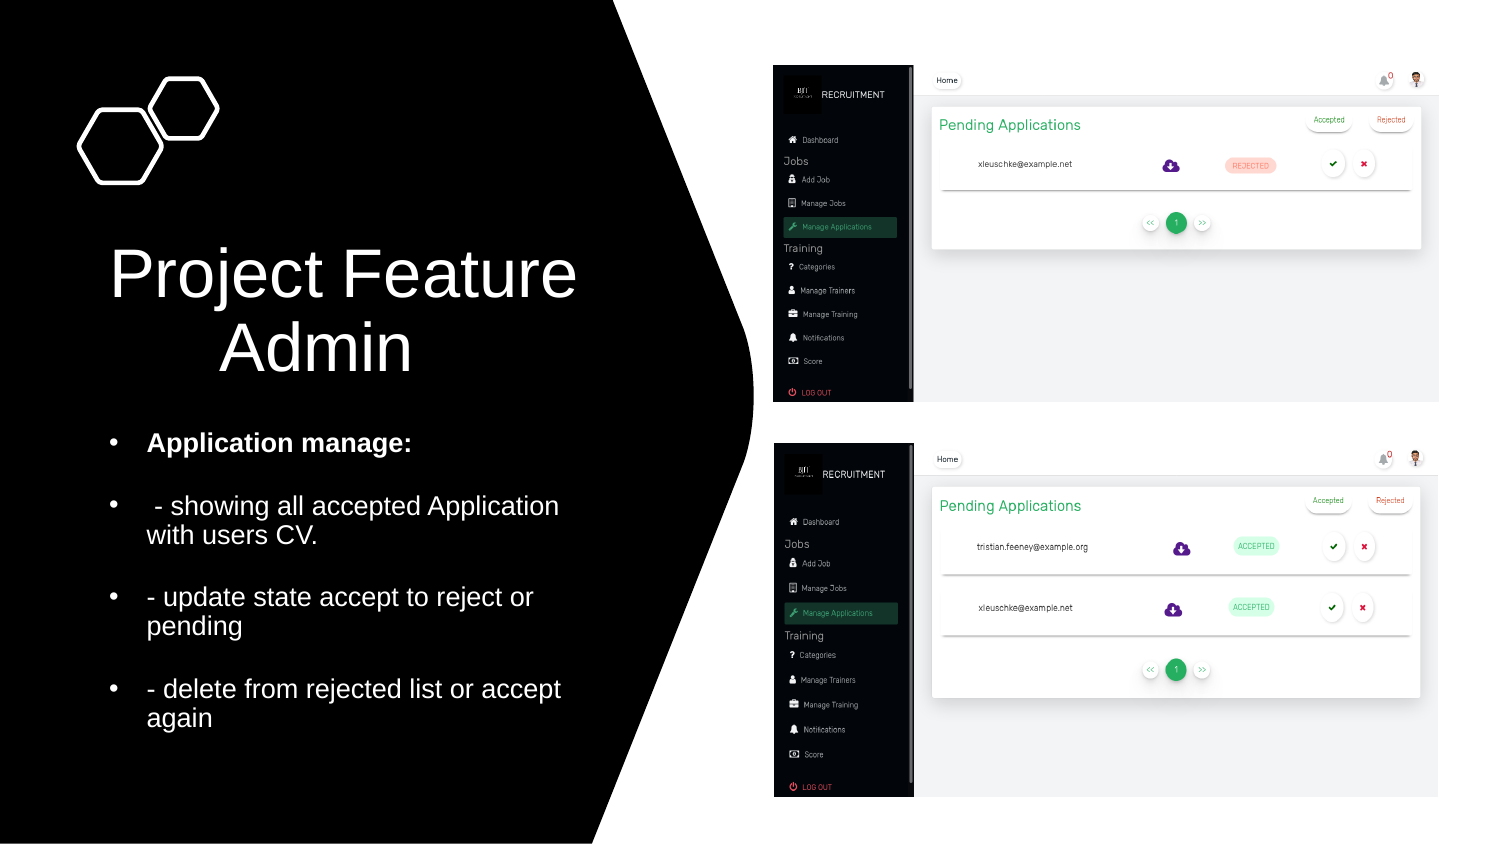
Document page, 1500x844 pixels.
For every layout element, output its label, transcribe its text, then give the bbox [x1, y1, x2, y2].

picture [773, 65, 1439, 403]
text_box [78, 78, 218, 184]
text_box [0, 0, 756, 844]
text_box Application manage: - showing all accepted Application with users CV. - update state accept to reject or pending - delete from rejected list or accept again [94, 421, 596, 759]
text_box Project Feature Admin [94, 159, 614, 395]
text_box [595, 0, 1500, 844]
picture [773, 443, 1438, 797]
